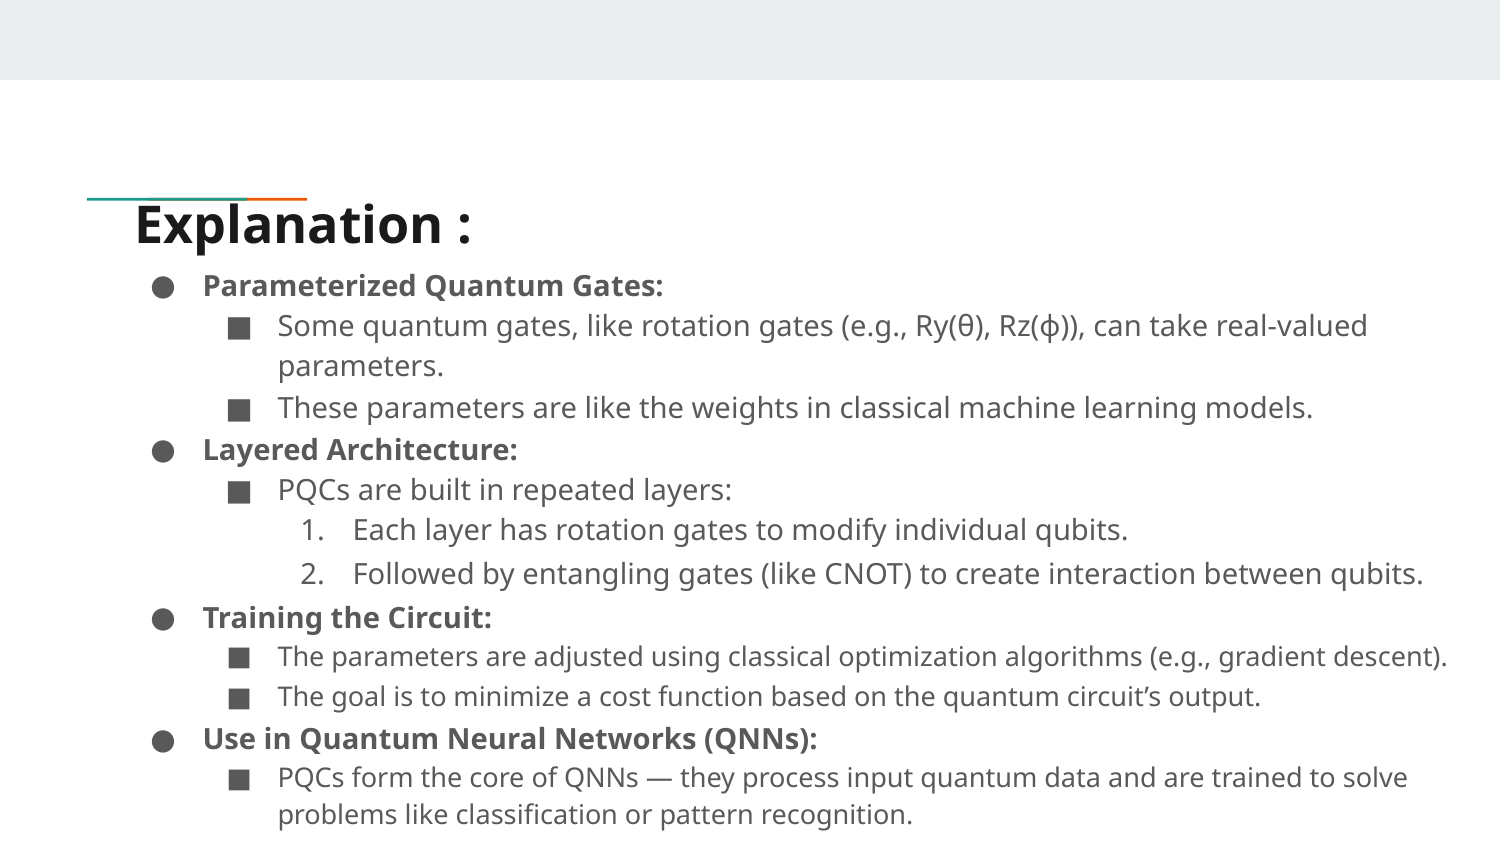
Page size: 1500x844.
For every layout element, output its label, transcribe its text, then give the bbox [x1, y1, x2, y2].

title Explanation : [119, 167, 1381, 246]
list Parameterized Quantum Gates: Some quantum gates, like rotation gates (e.g., Ry(θ), Rz(ϕ)), can take real-valued parameters. These parameters are like the weights in classical machine learning models. Layered Architecture: PQCs are built in repeated layers: Each layer has rotation gates to modify individual qubits. Followed by entangling gates (like CNOT) to create interaction between qubits. Training the Circuit: The parameters are adjusted using classical optimization algorithms (e.g., gradient descent). The goal is to minimize a cost function based on the quantum circuit’s output. Use in Quantum Neural Networks (QNNs): PQCs form the core of QNNs — they process input quantum data and are trained to solve problems like classification or pattern recognition. [112, 246, 1486, 829]
